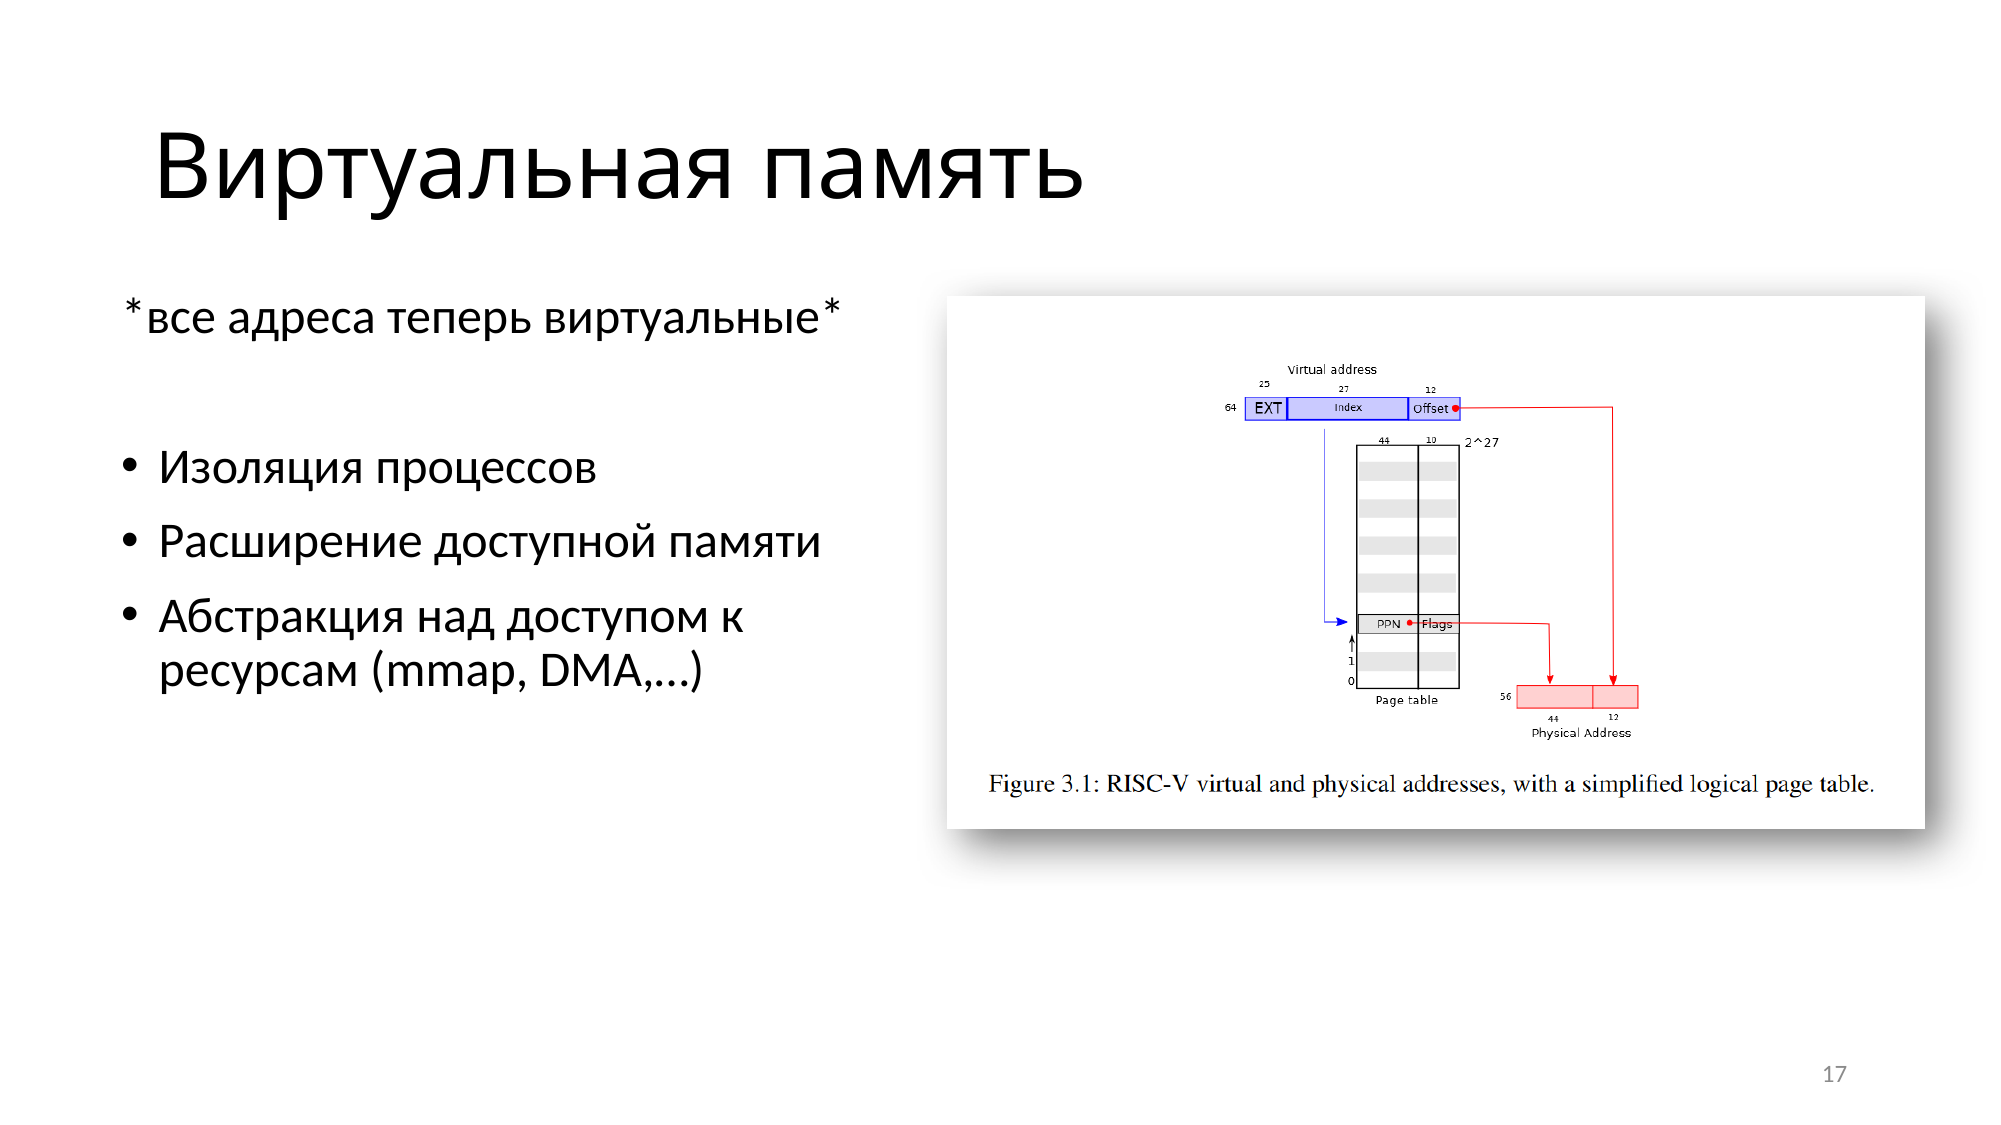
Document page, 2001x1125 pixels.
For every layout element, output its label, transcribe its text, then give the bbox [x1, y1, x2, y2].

slide_number 17 [1412, 1042, 1863, 1103]
title Виртуальная память [137, 59, 1863, 278]
picture [946, 296, 1925, 829]
list *все адреса теперь виртуальные* Изоляция процессов Расширение доступной памяти Абстракция над доступом к ресурсам (mmap, DMA,…) [106, 282, 936, 864]
